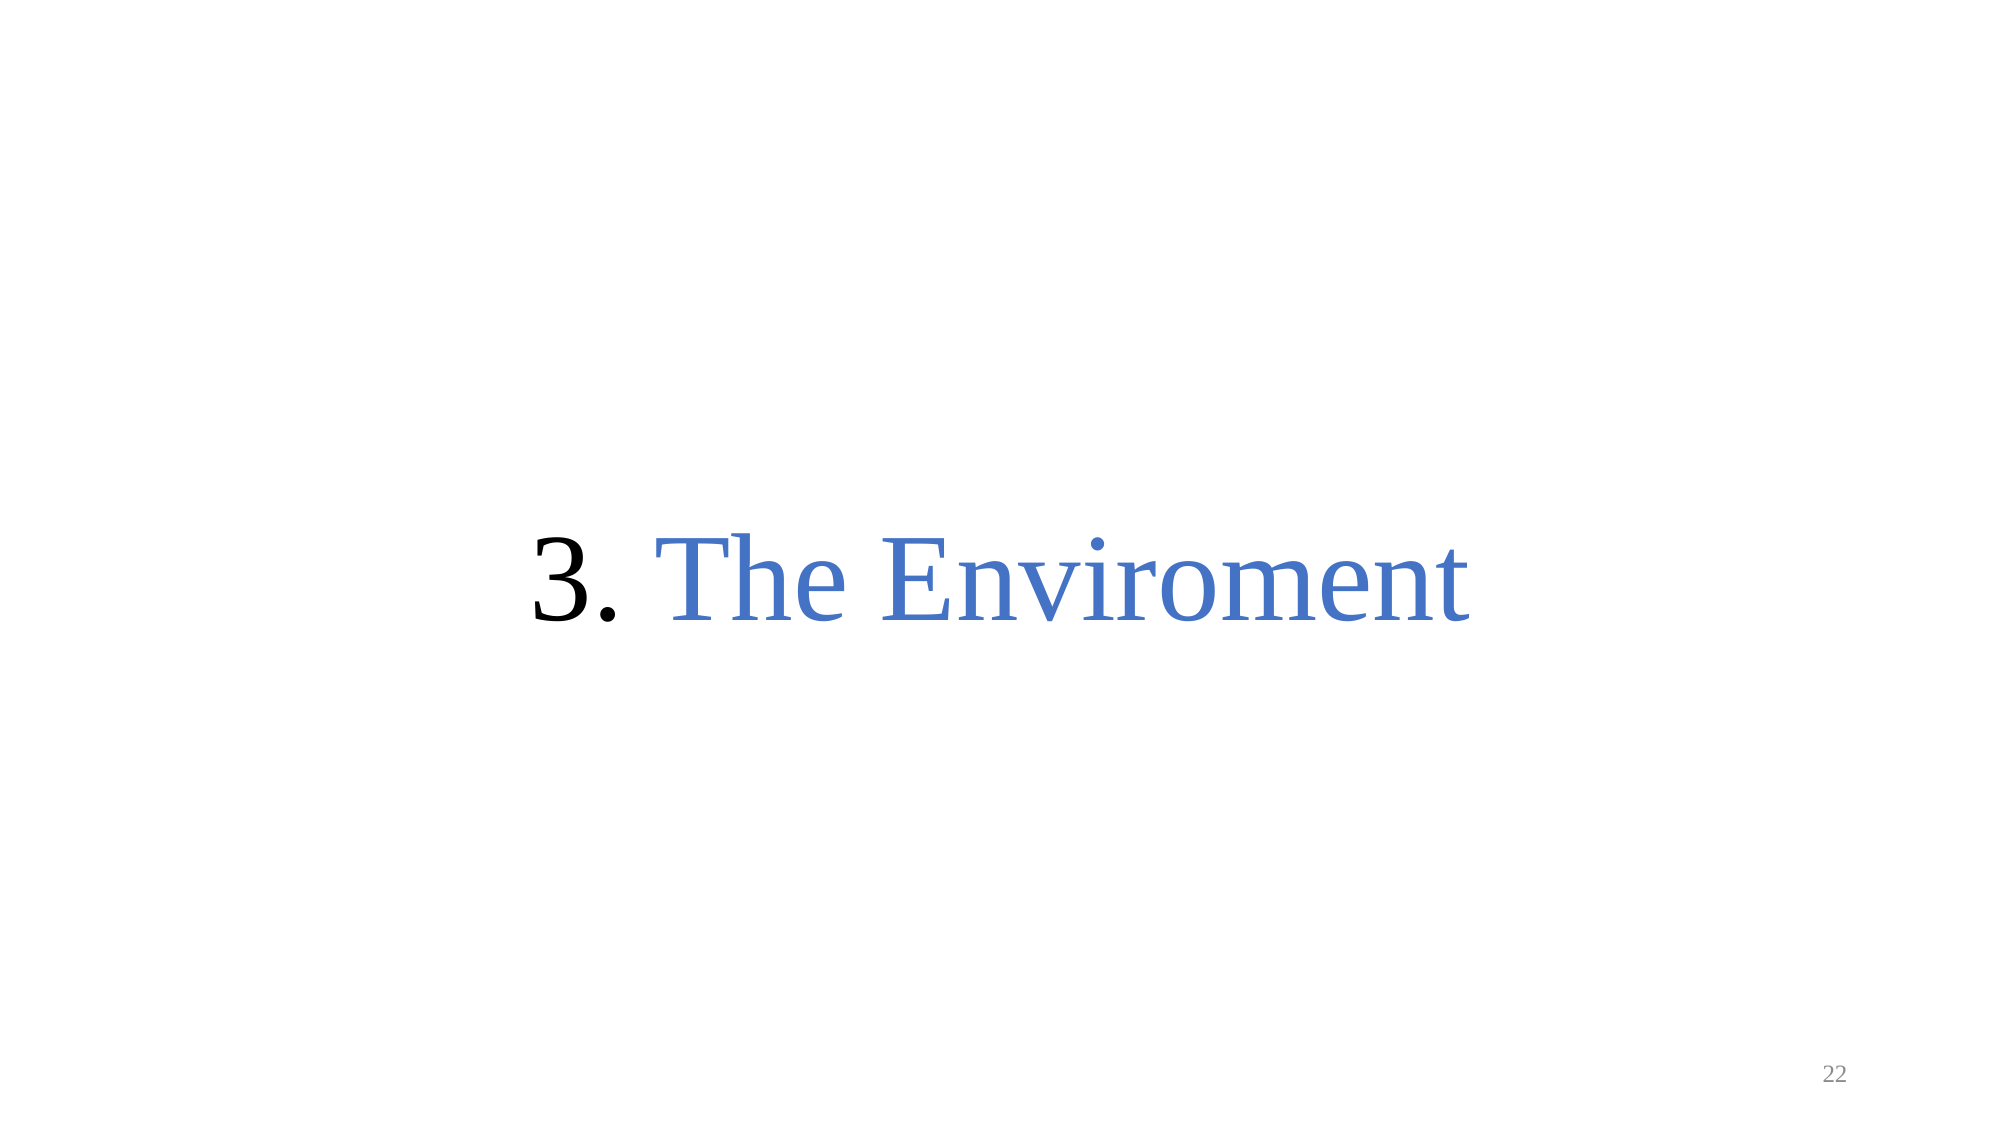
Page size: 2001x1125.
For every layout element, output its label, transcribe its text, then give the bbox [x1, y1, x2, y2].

title 3. The Enviroment [137, 414, 1863, 711]
slide_number 22 [1412, 1042, 1863, 1103]
